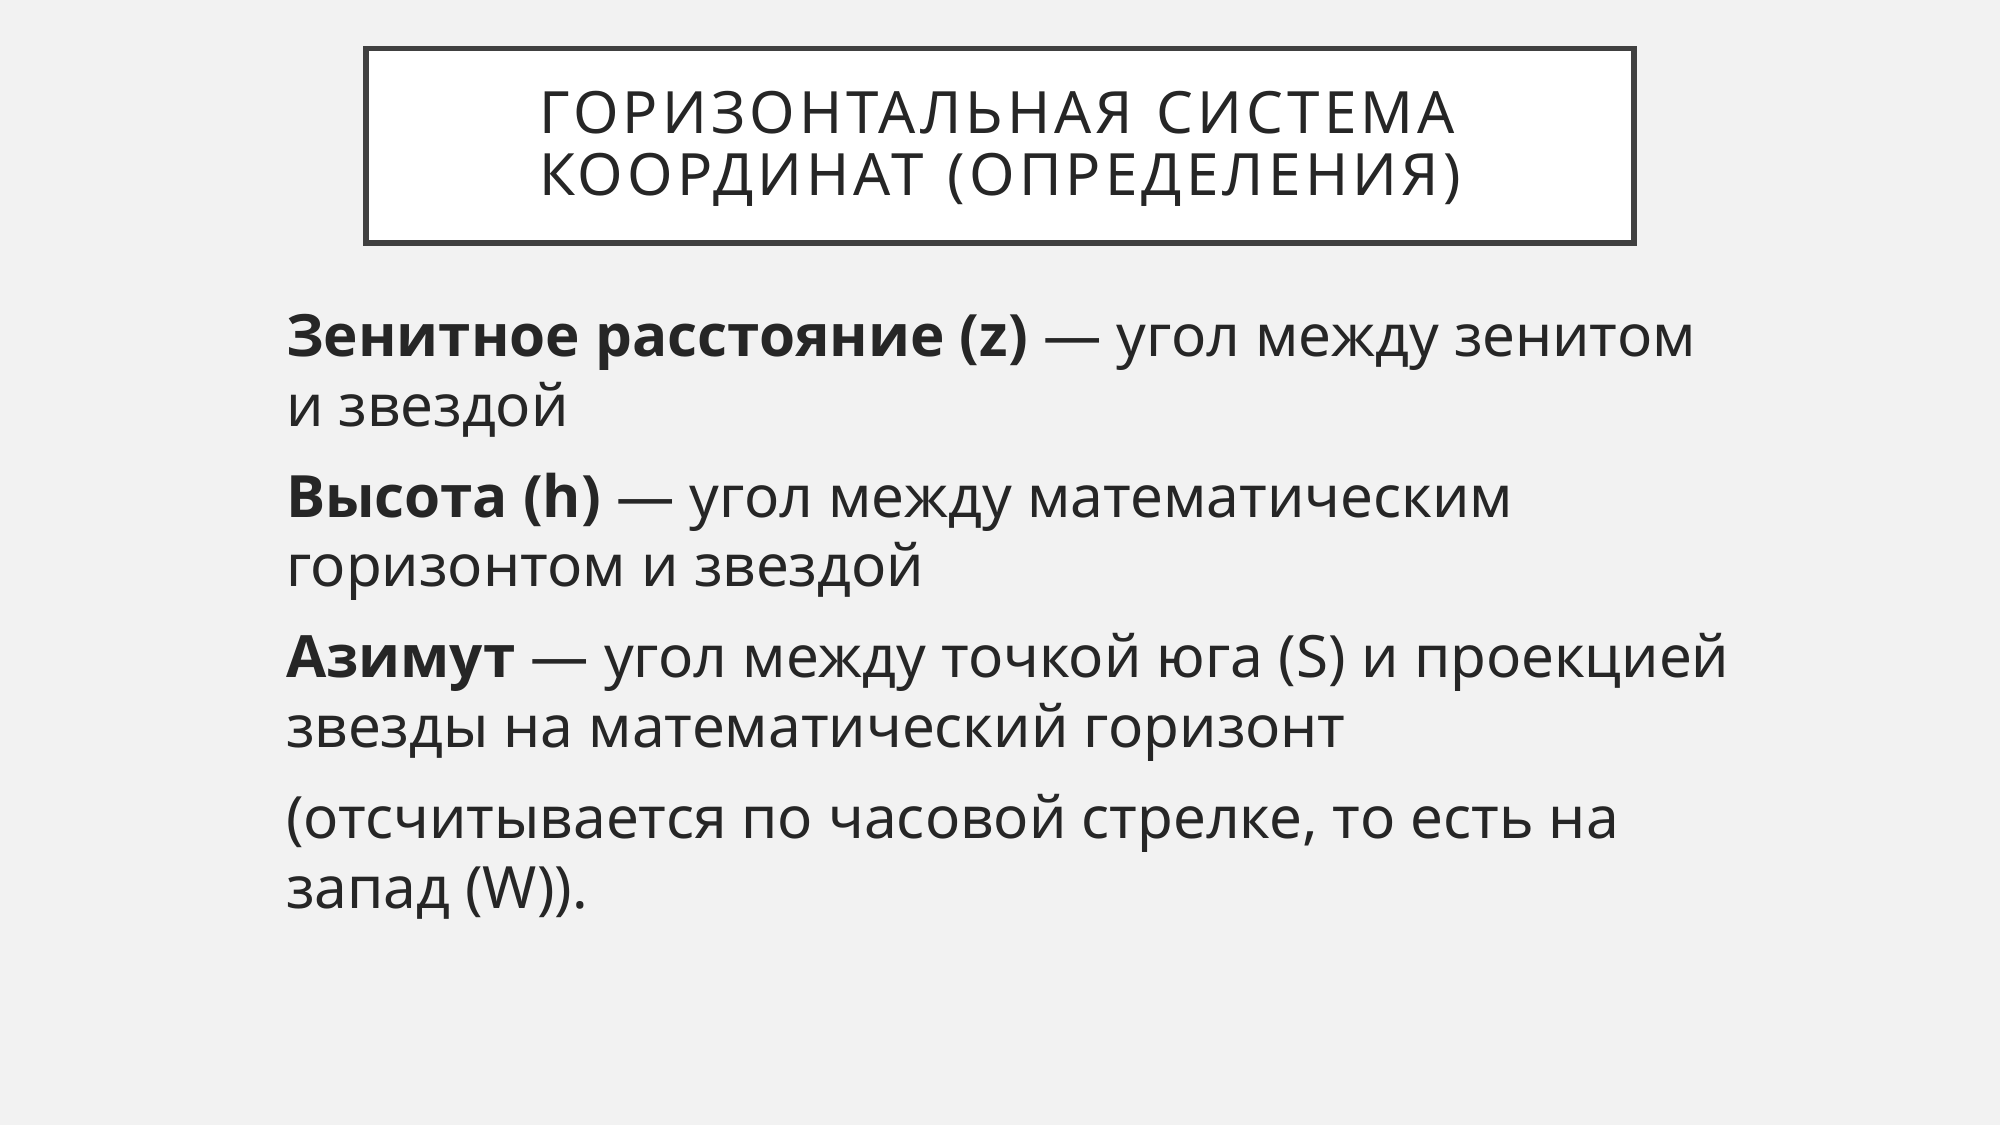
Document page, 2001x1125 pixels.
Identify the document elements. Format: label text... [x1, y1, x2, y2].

list Зенитное расстояние (z) — угол между зенитом и звездой Высота (h) — угол между математическим горизонтом и звездой Азимут — угол между точкой юга (S) и проекцией звезды на математический горизонт (отсчитывается по часовой стрелке, то есть на запад (W)). [251, 290, 1750, 1050]
title Горизонтальная система координат (определения) [363, 46, 1637, 246]
